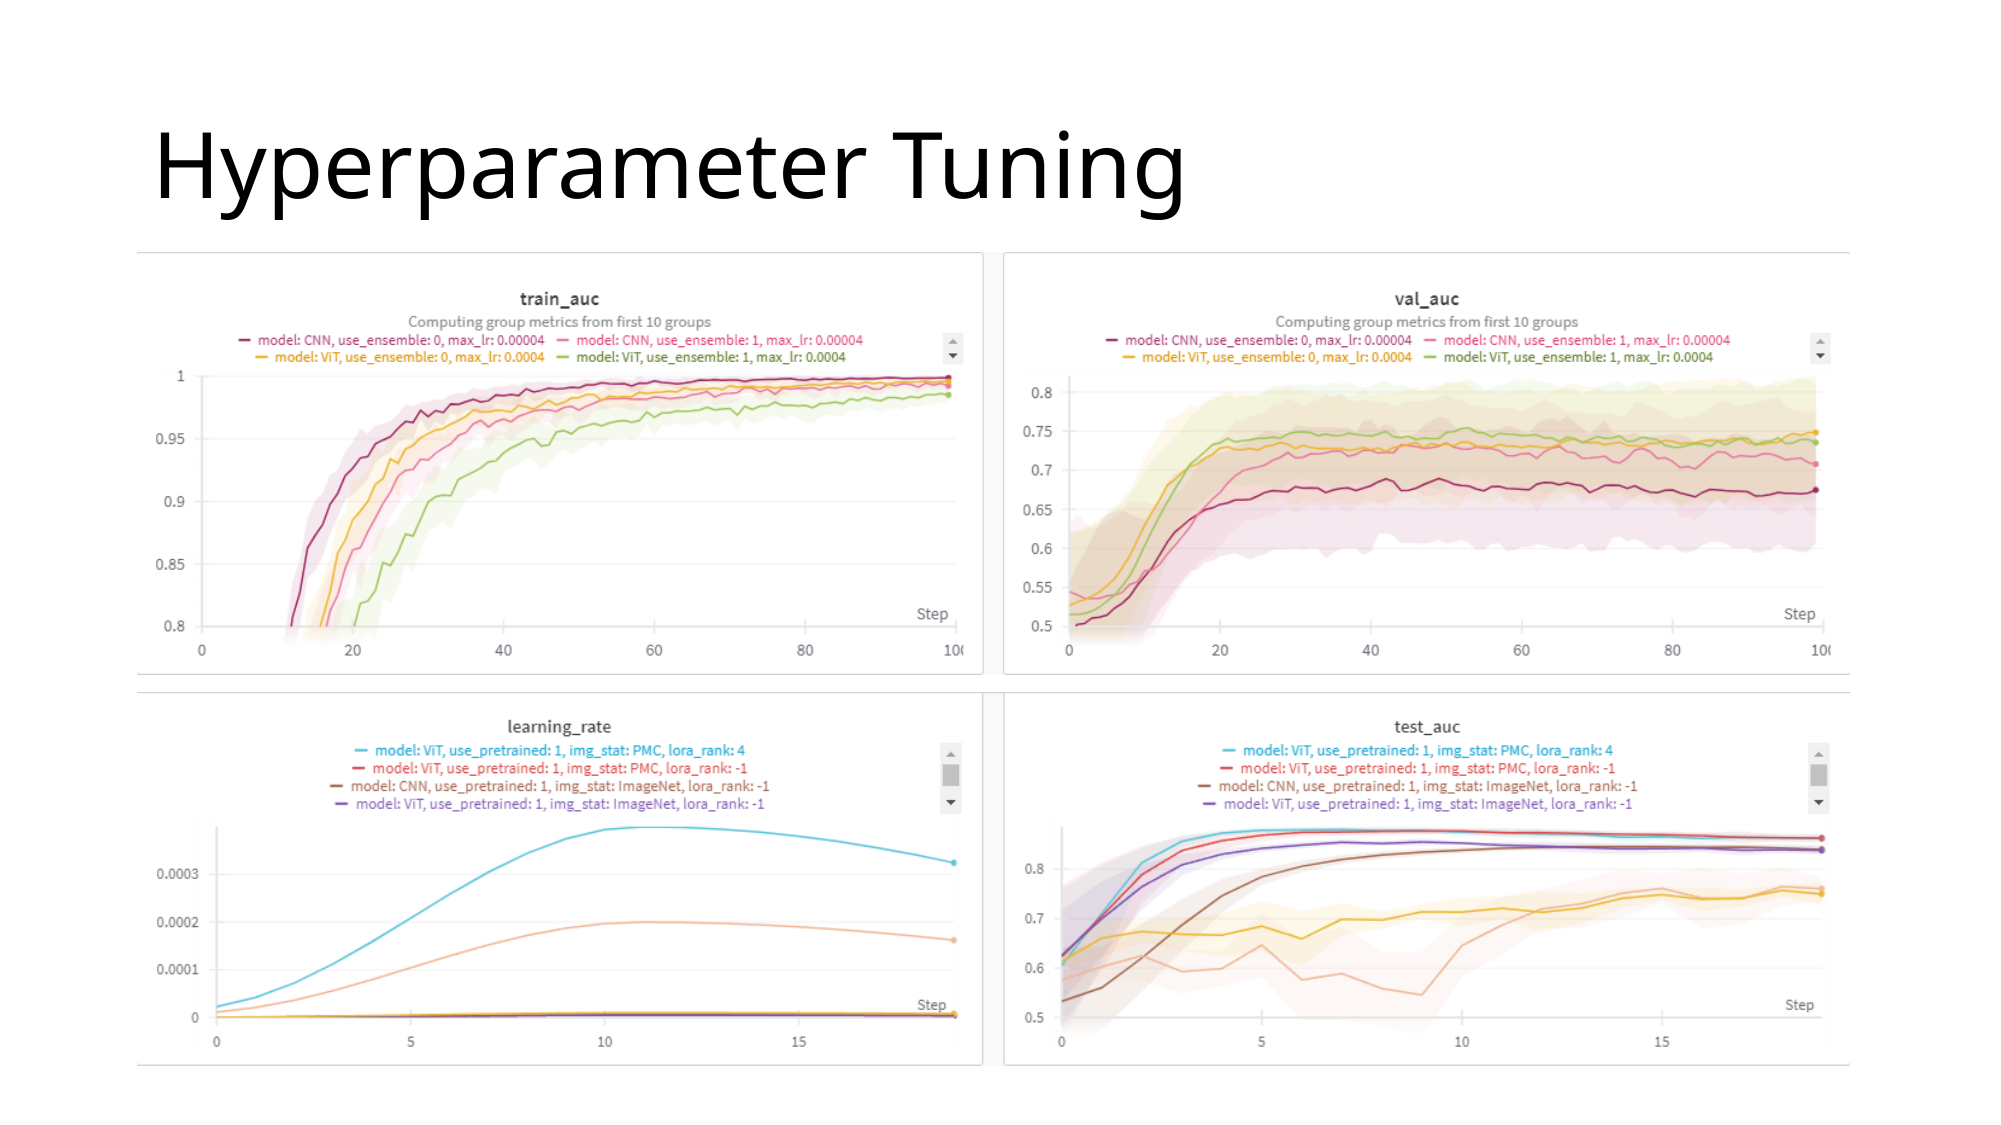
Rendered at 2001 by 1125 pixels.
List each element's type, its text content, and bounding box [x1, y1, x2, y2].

picture [136, 692, 1851, 1066]
title Hyperparameter Tuning [137, 59, 1863, 278]
picture [136, 252, 1851, 675]
